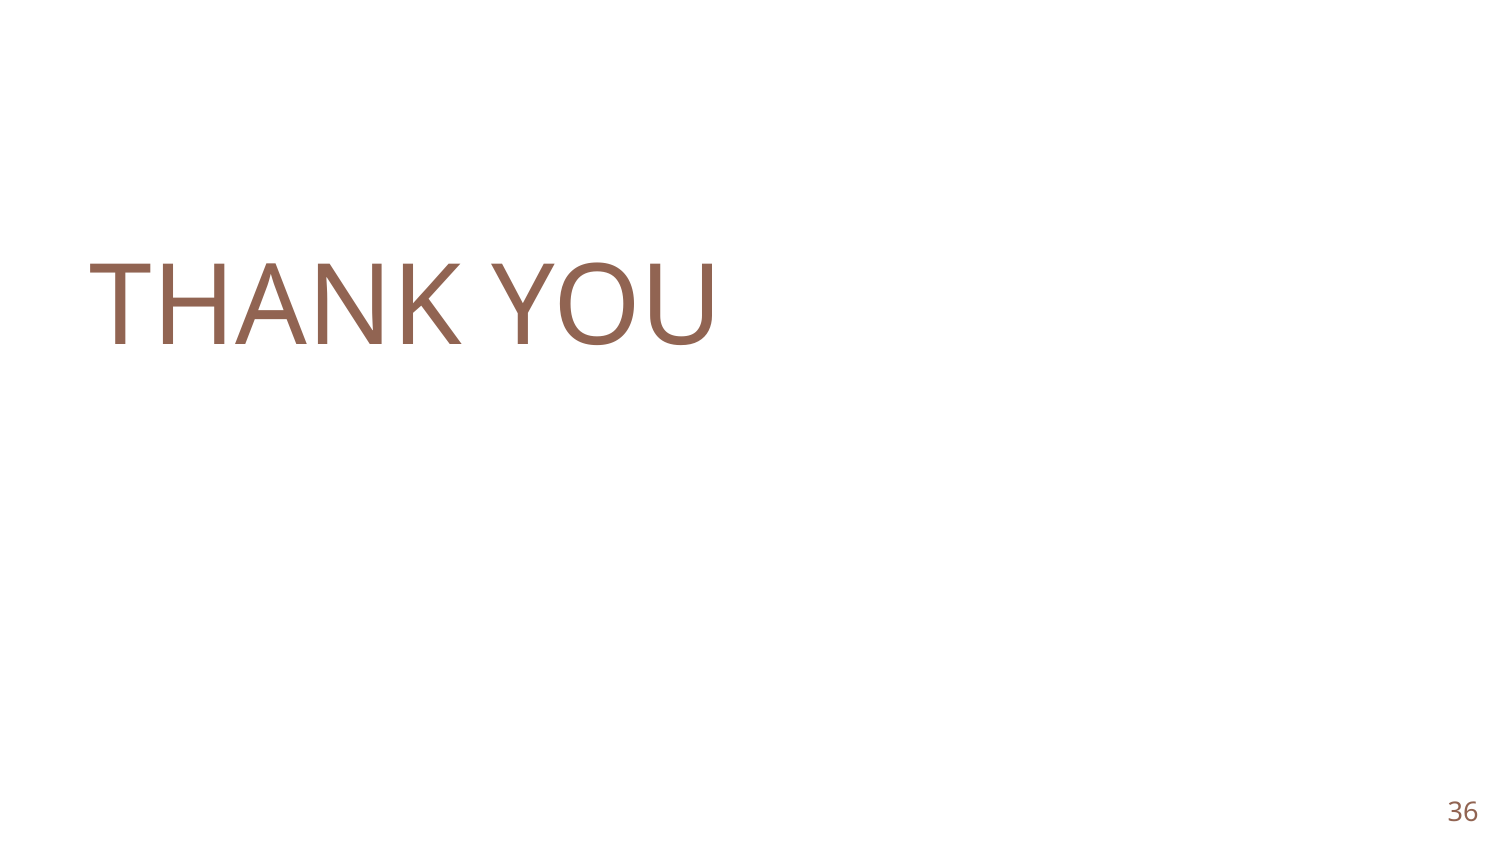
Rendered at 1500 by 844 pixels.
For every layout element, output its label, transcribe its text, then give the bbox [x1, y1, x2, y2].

slide_number 36 [1403, 779, 1494, 844]
title THANK YOU [74, 216, 911, 504]
